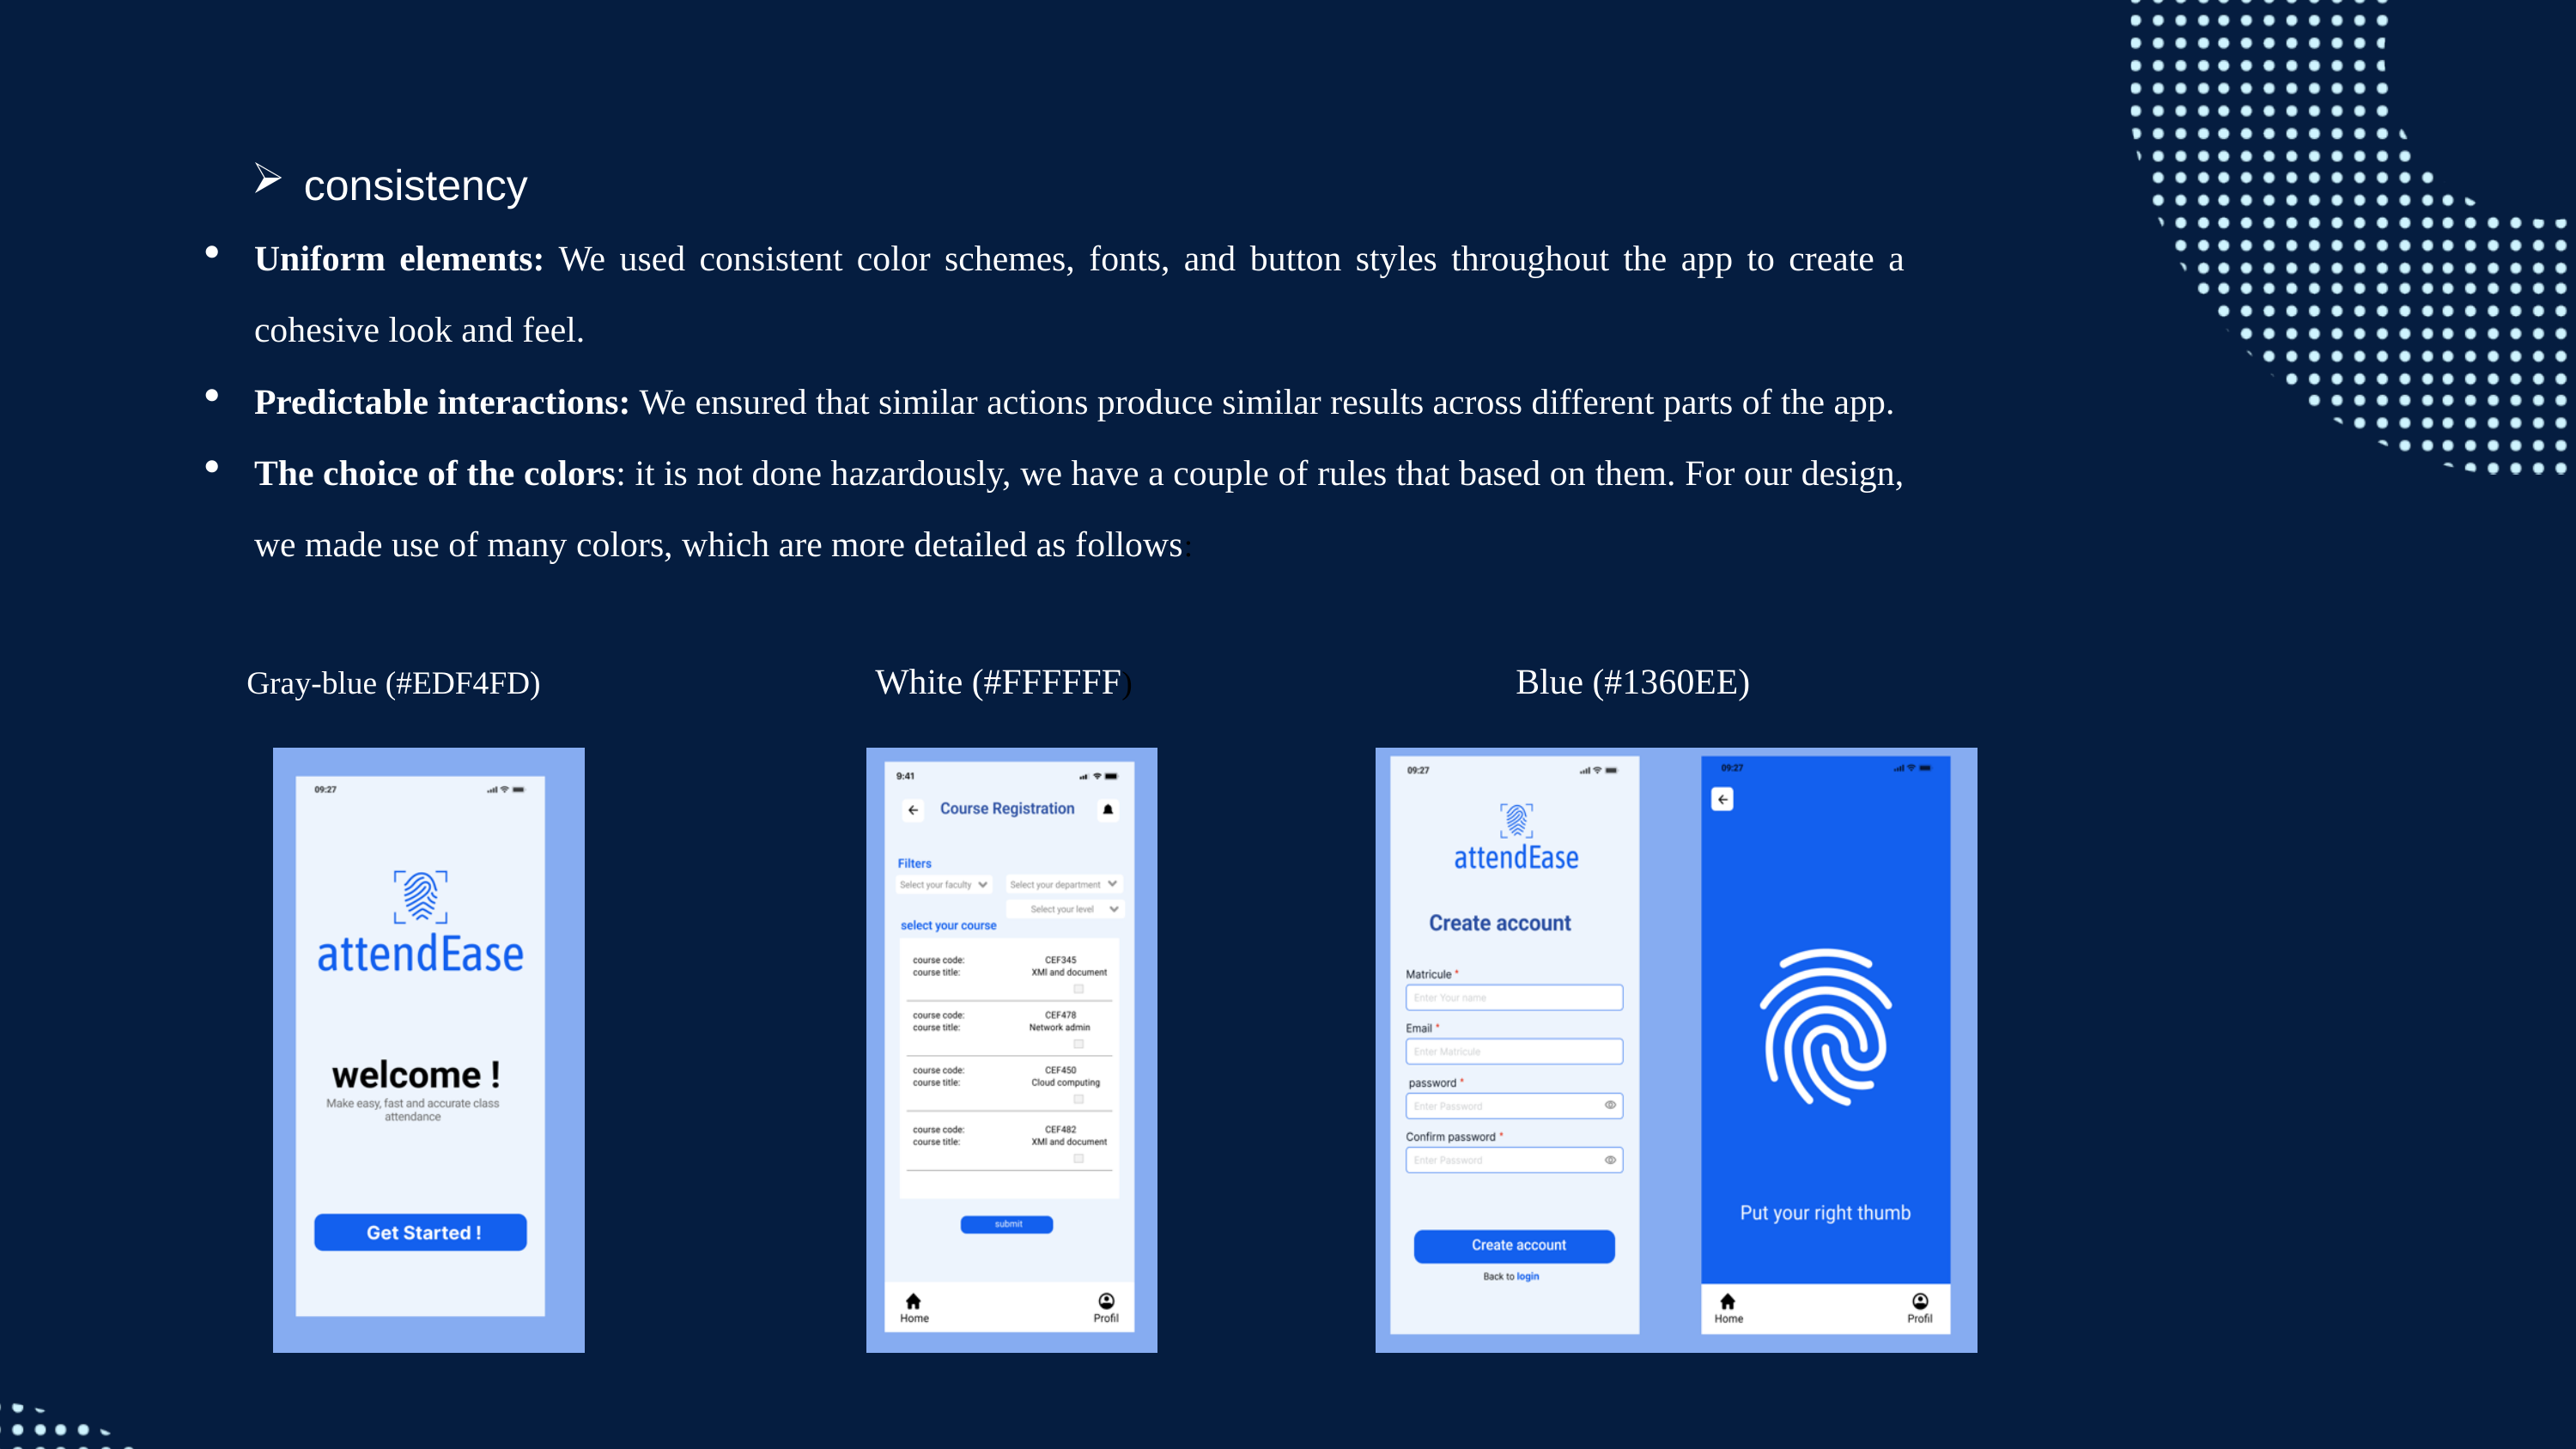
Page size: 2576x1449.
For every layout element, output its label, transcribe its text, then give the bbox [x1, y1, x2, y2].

picture [866, 748, 1157, 1353]
text_box Uniform elements: We used consistent color schemes, fonts, and button styles throughout the app to create a cohesive look and feel. Predictable interactions: We ensured that similar actions produce similar results across different parts of the app. The choice of the colors: it is not done hazardously, we have a couple of rules that based on them. For our design, we made use of many colors, which are more detailed as follows: Gray-blue (#EDF4FD) White (#FFFFFF) Blue (#1360EE) [193, 199, 1919, 773]
picture [1376, 748, 1978, 1353]
picture [273, 748, 585, 1353]
text_box [0, 1402, 359, 1449]
text_box [2130, 0, 2576, 475]
text_box consistency [239, 151, 960, 199]
